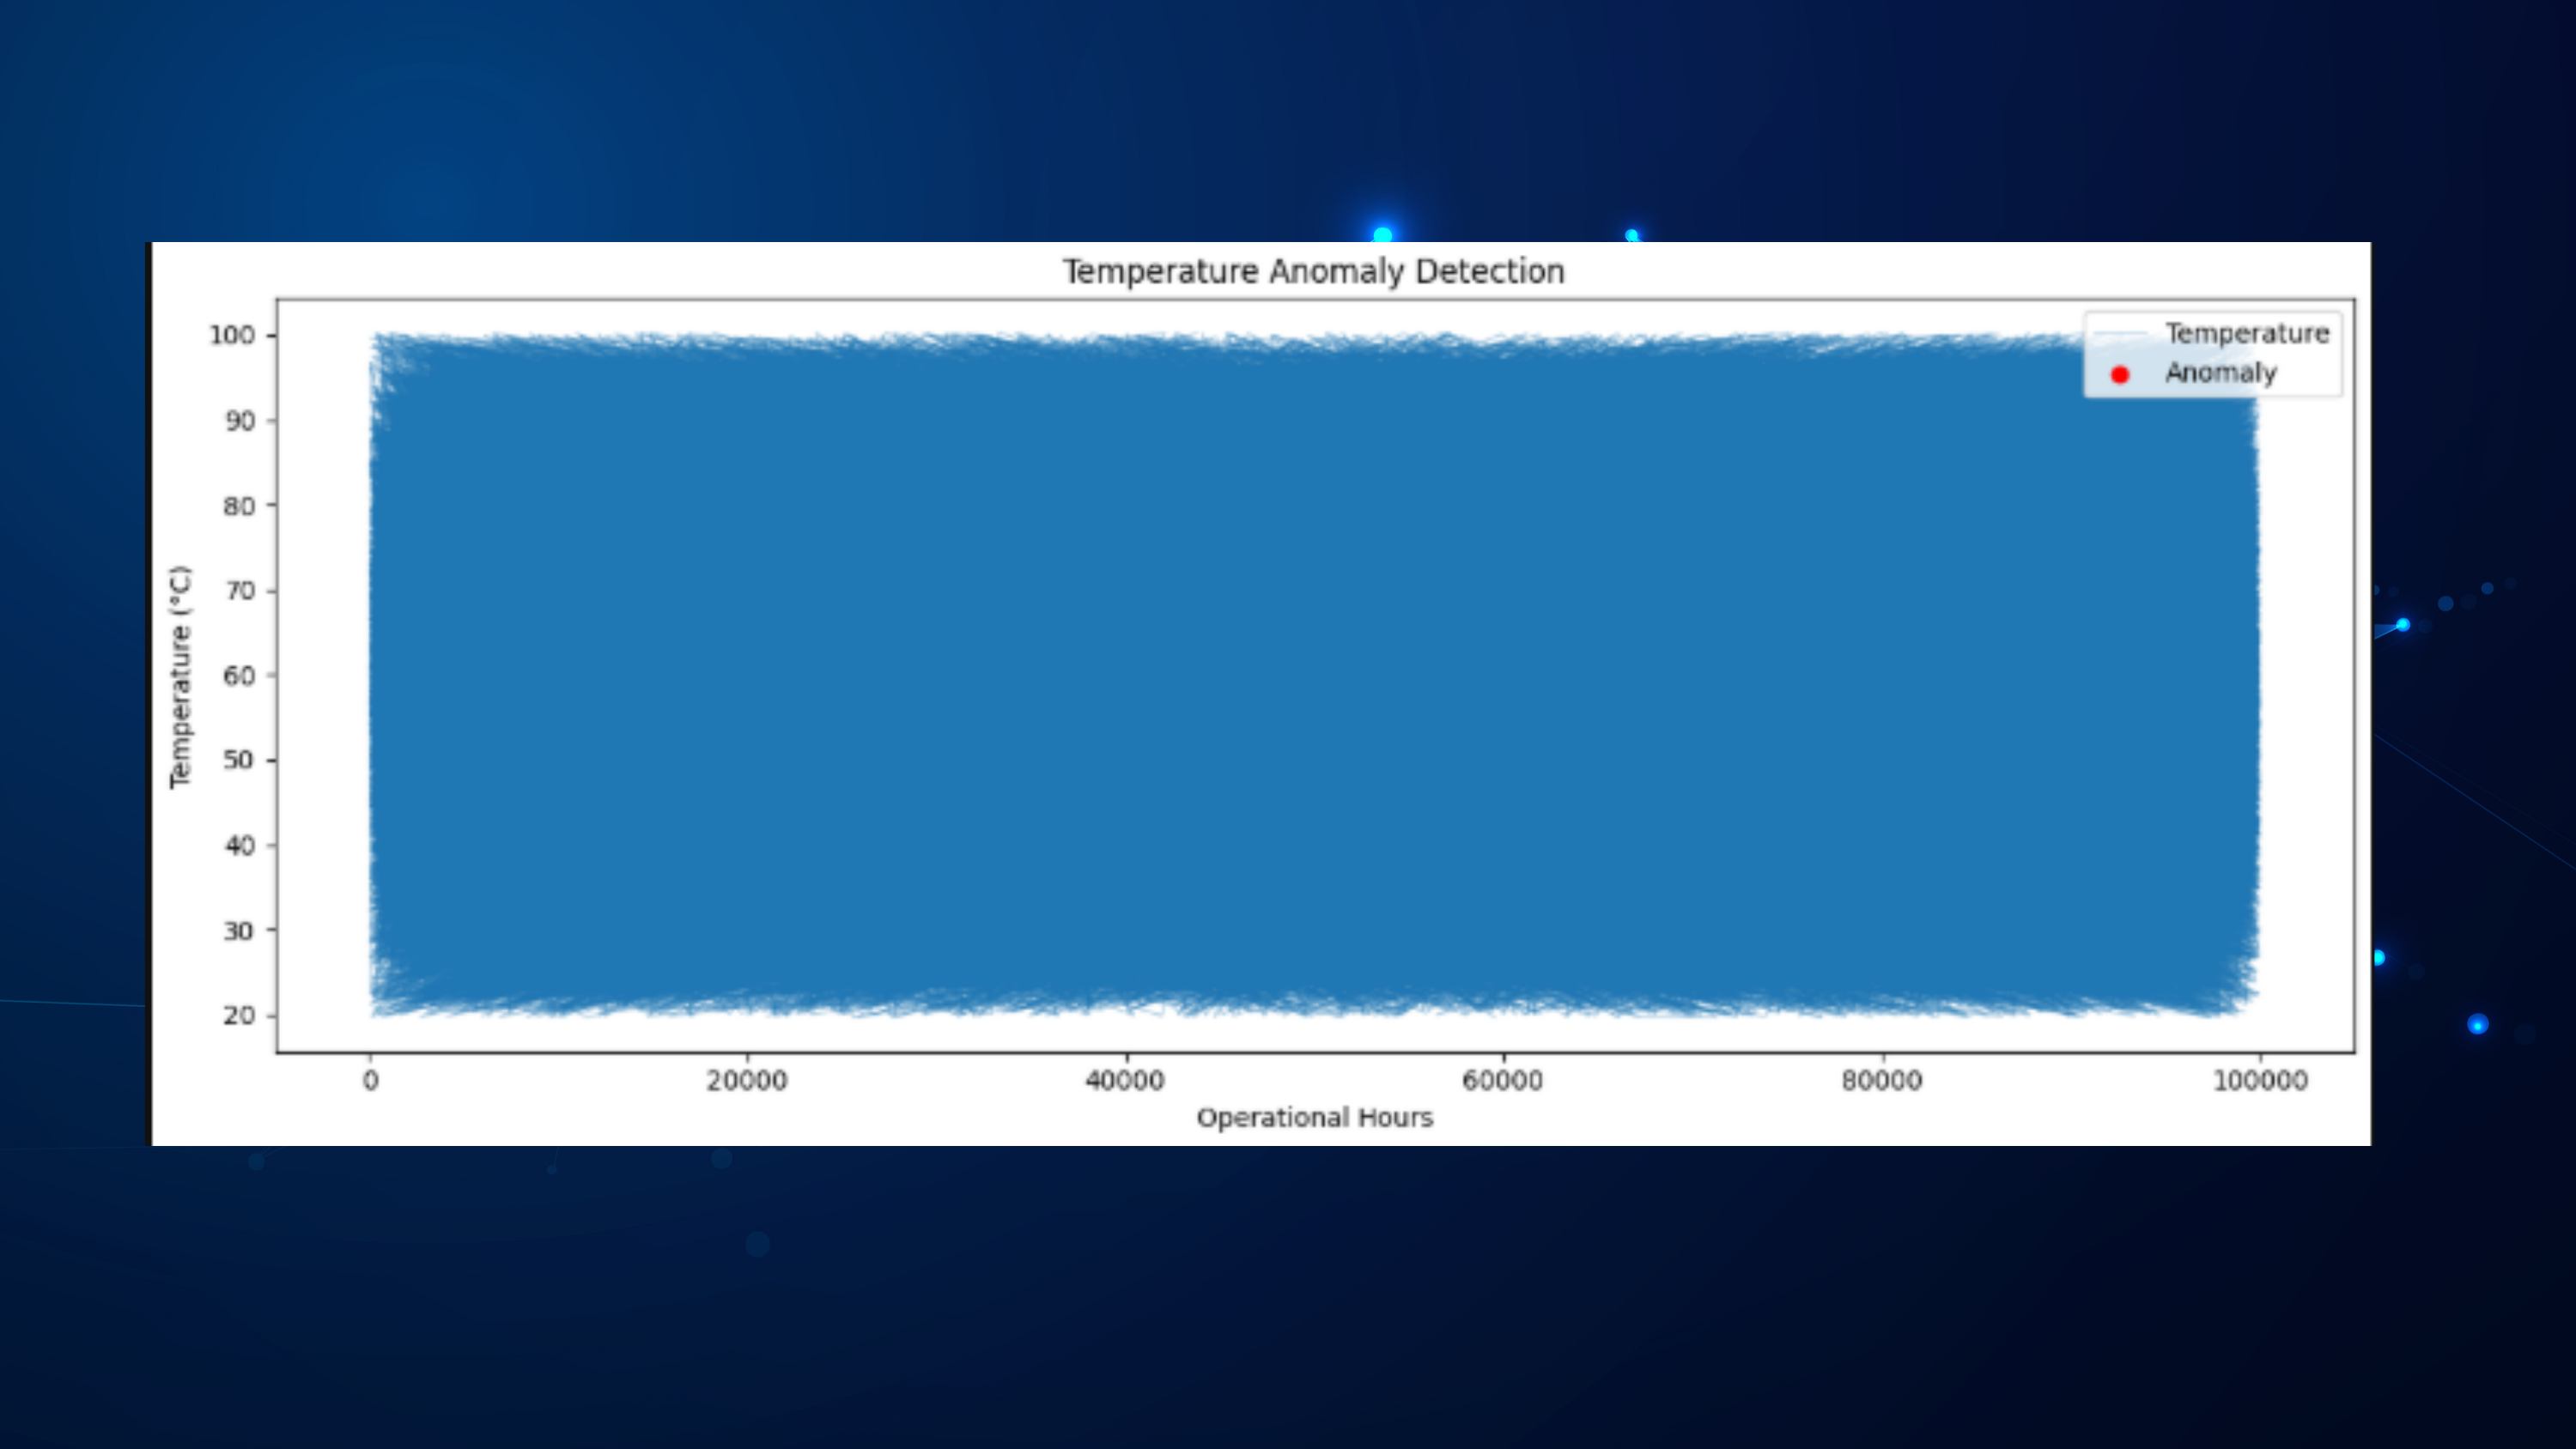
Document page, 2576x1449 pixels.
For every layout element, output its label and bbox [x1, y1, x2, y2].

text_box [144, 242, 2375, 1146]
text_box [0, 0, 2576, 1449]
